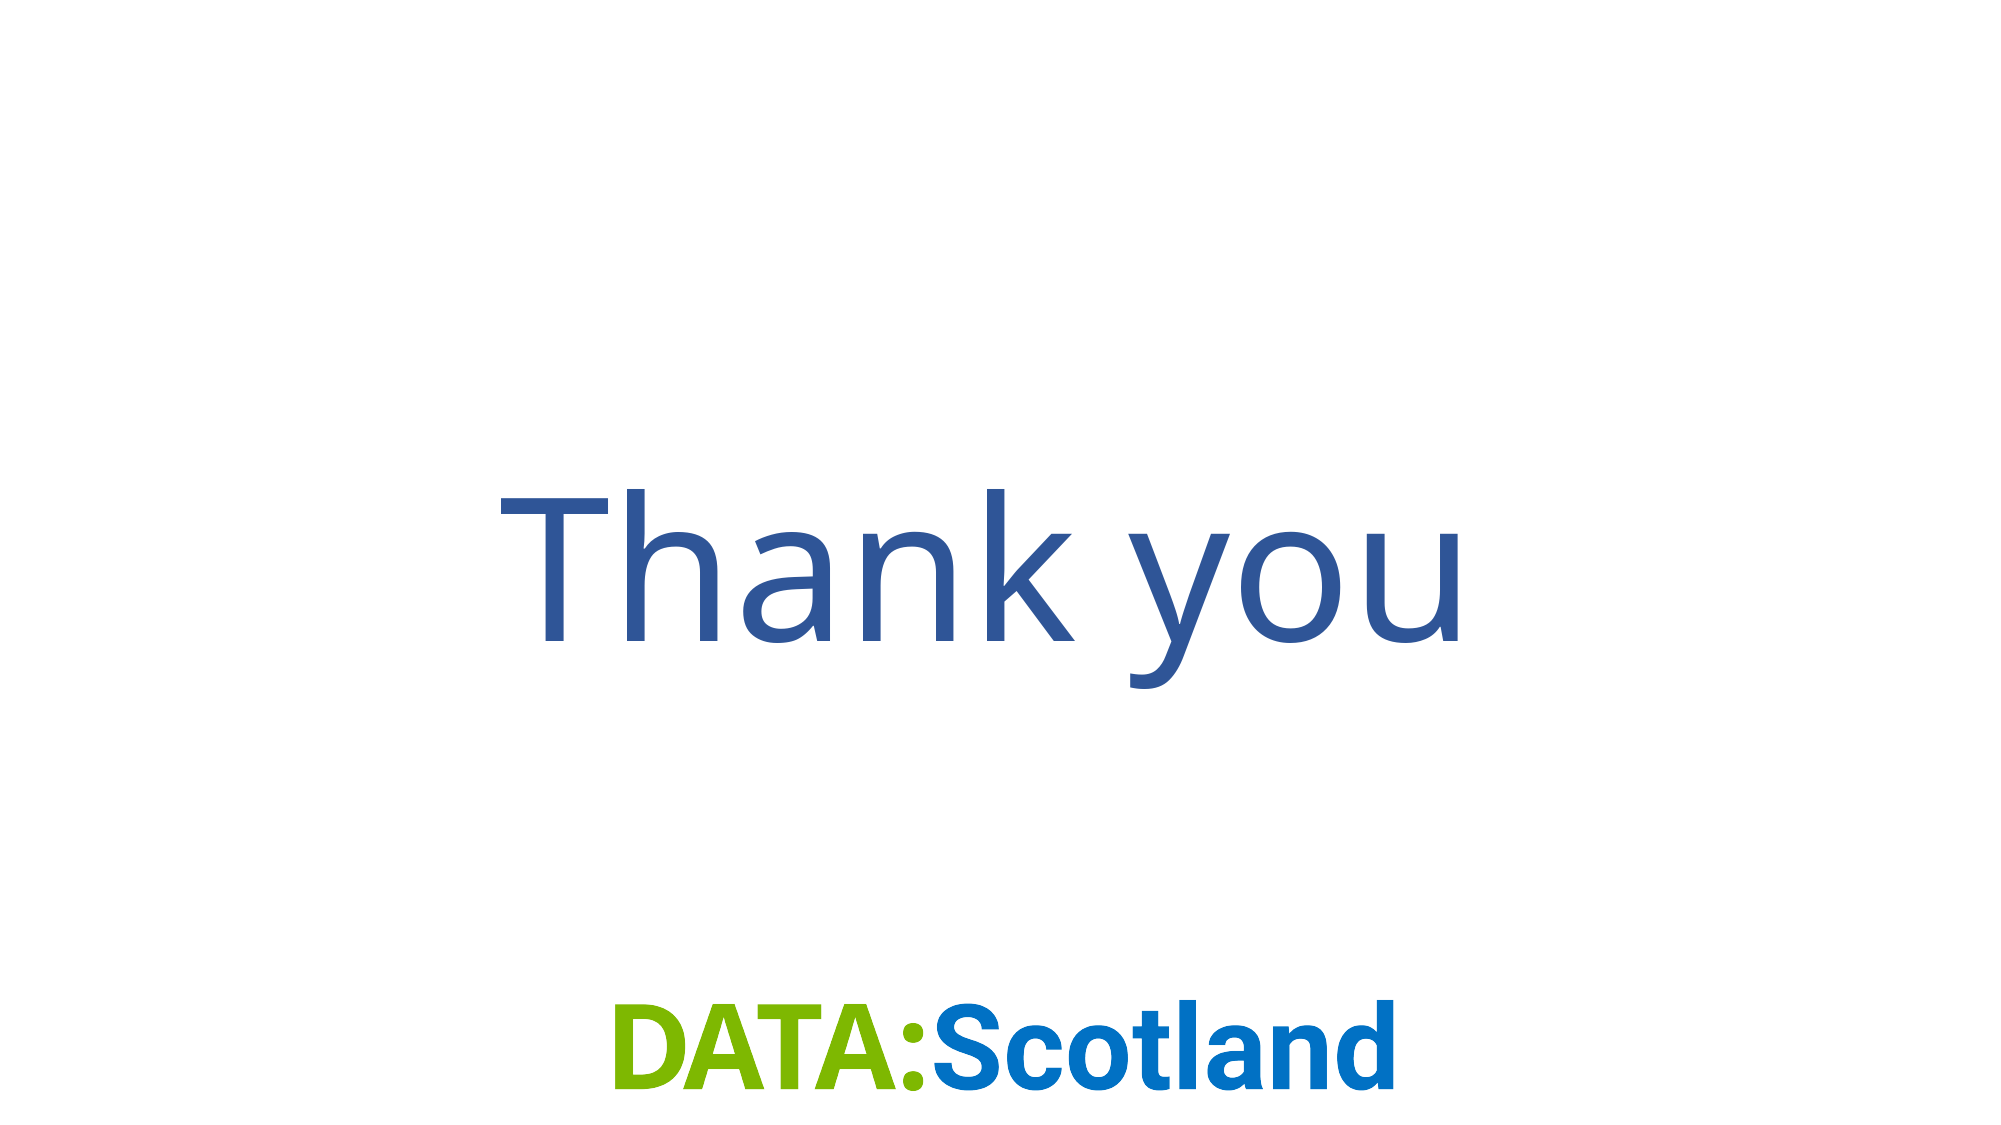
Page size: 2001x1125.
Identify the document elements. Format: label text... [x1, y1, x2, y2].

text_box Thank you [484, 433, 1516, 689]
picture [556, 969, 1444, 1125]
